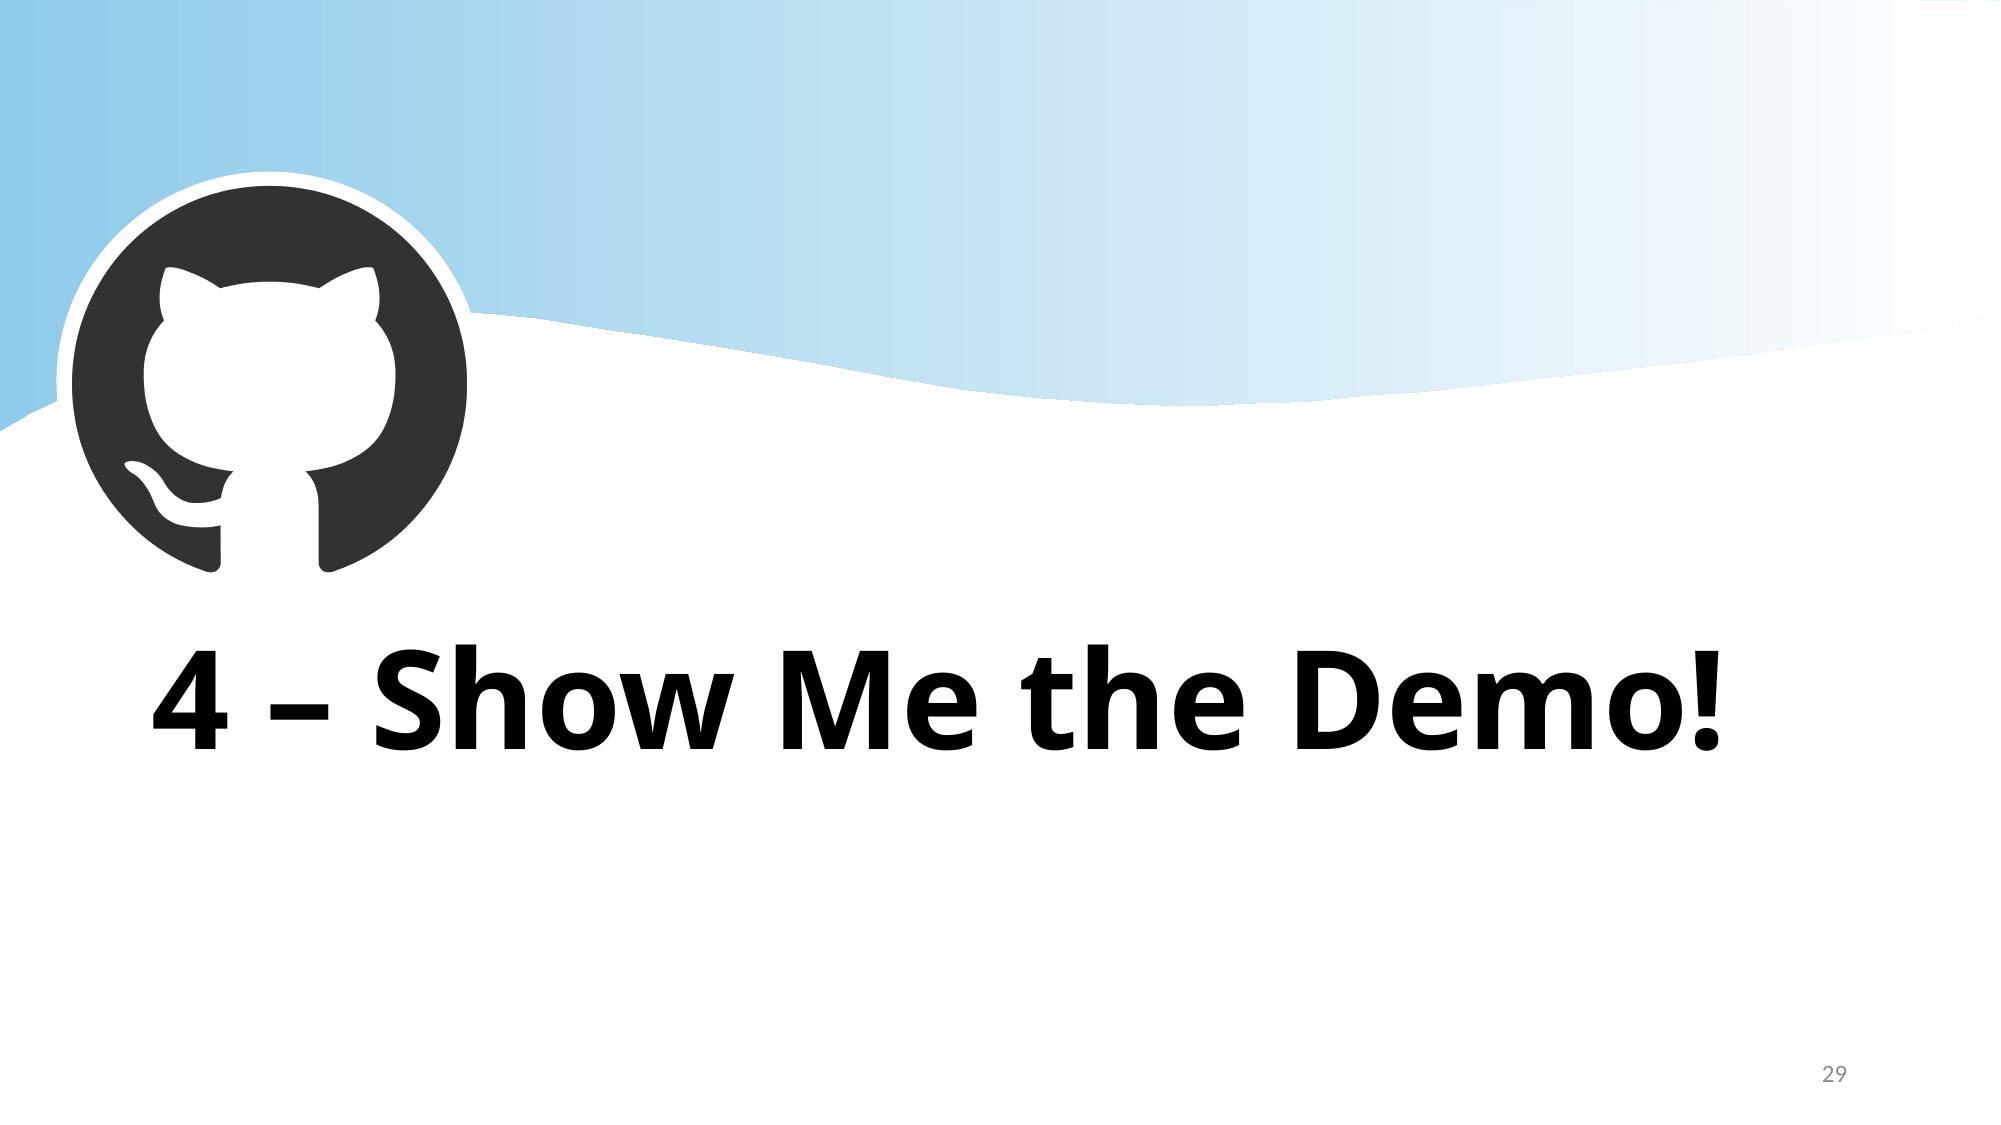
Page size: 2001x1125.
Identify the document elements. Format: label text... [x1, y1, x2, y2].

slide_number 29 [1412, 1042, 1863, 1103]
title 4 – Show Me the Demo! [136, 280, 1862, 787]
picture [72, 181, 467, 577]
